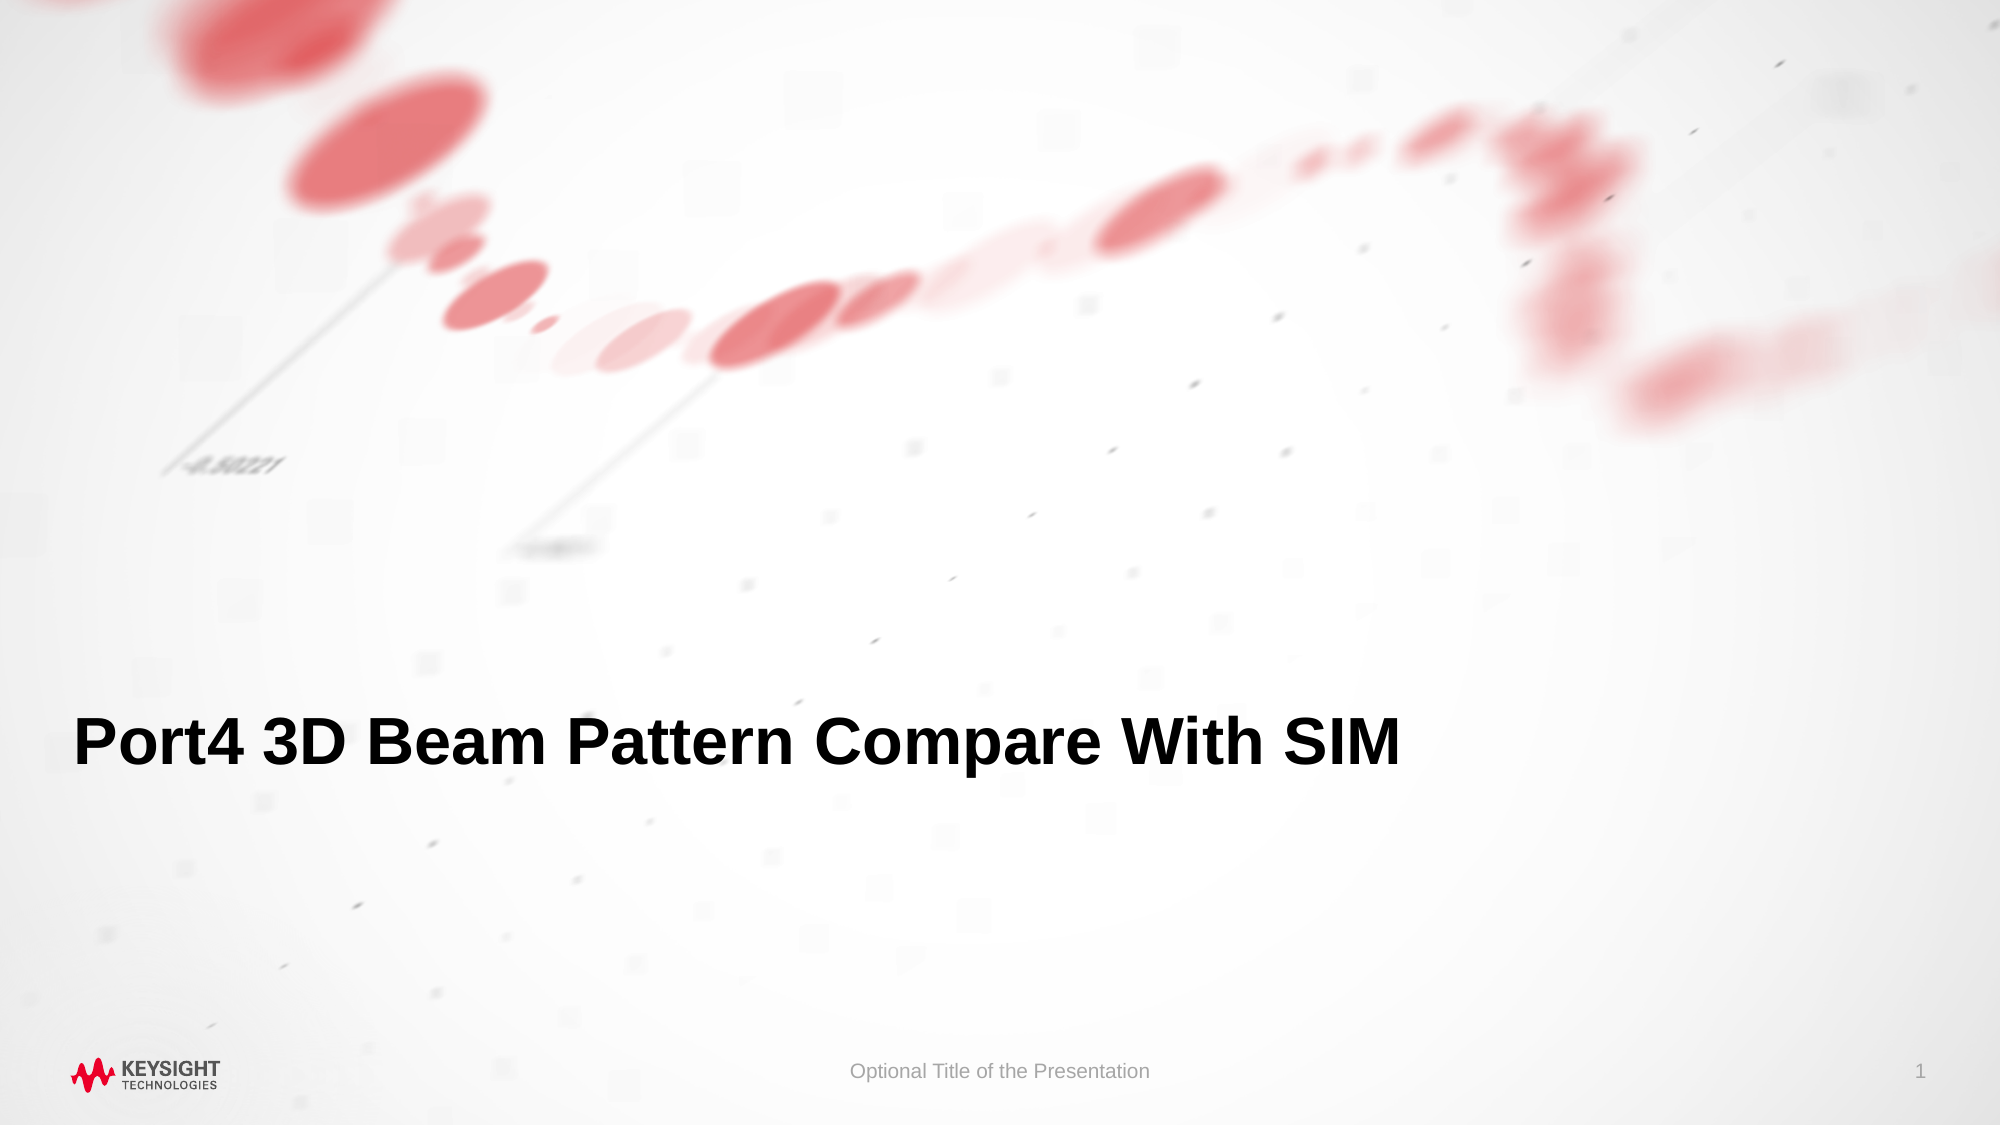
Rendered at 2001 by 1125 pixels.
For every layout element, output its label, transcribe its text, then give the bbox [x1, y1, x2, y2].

title Port4 3D Beam Pattern Compare With SIM [73, 578, 1612, 779]
picture [0, 0, 2000, 1125]
footer Optional Title of the Presentation [662, 1057, 1338, 1083]
